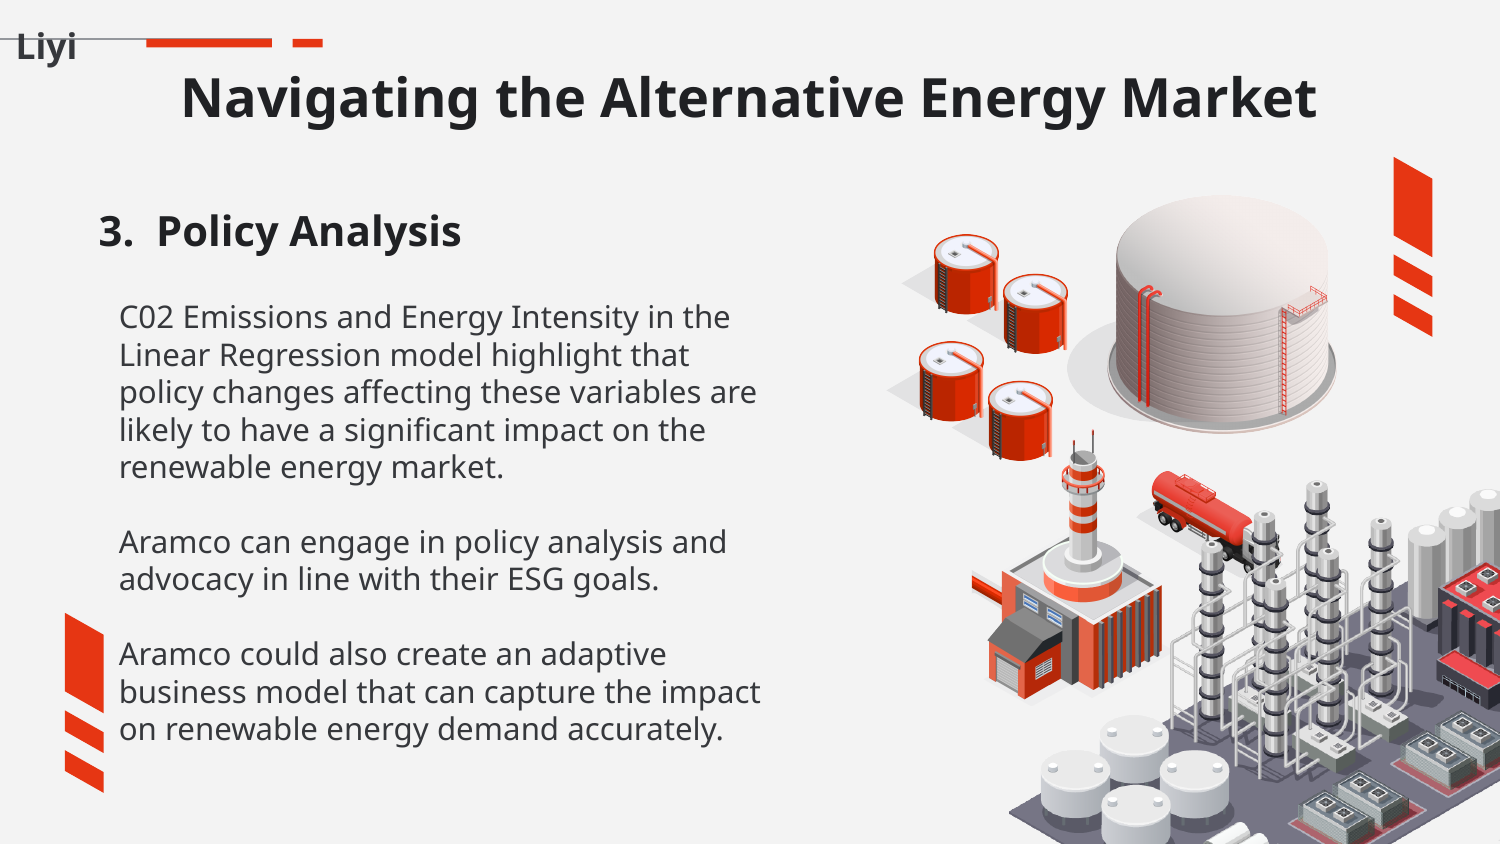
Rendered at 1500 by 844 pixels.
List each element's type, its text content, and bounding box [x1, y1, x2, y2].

title Navigating the Alternative Energy Market [118, 48, 1382, 196]
title 3. Policy Analysis [83, 164, 753, 295]
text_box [886, 195, 1500, 844]
subtitle C02 Emissions and Energy Intensity in the Linear Regression model highlight that policy changes affecting these variables are likely to have a significant impact on the renewable energy market. Aramco can engage in policy analysis and advocacy in line with their ESG goals. Aramco could also create an adaptive business model that can capture the impact on renewable energy demand accurately. [103, 282, 796, 781]
subtitle Liyi [0, 9, 172, 81]
